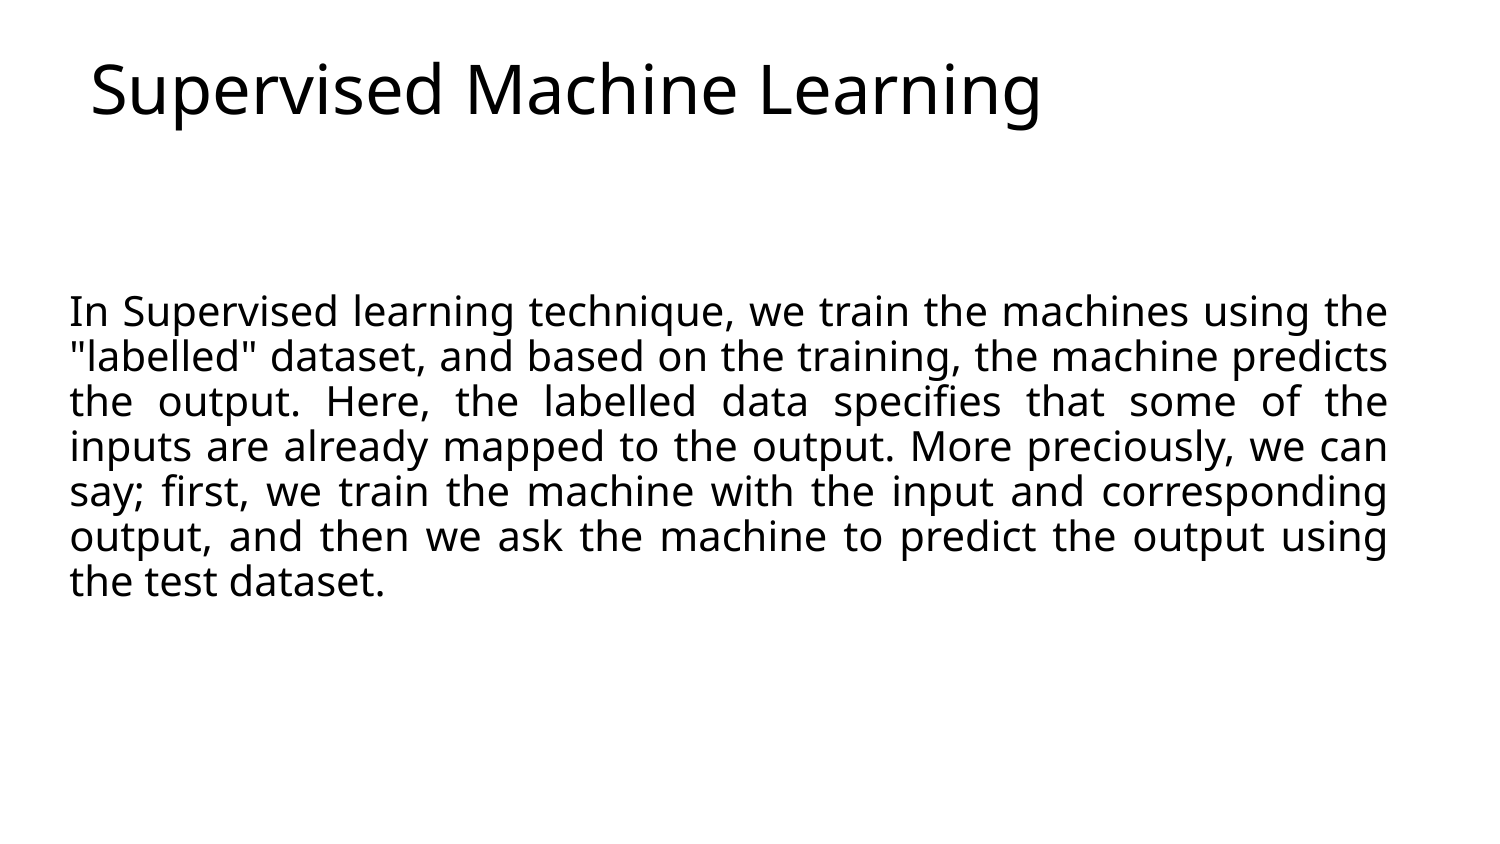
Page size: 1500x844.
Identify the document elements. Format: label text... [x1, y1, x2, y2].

text_box In Supervised learning technique, we train the machines using the "labelled" dataset, and based on the training, the machine predicts the output. Here, the labelled data specifies that some of the inputs are already mapped to the output. More preciously, we can say; first, we train the machine with the input and corresponding output, and then we ask the machine to predict the output using the test dataset. [69, 290, 1390, 628]
title Supervised Machine Learning [90, 55, 1410, 179]
